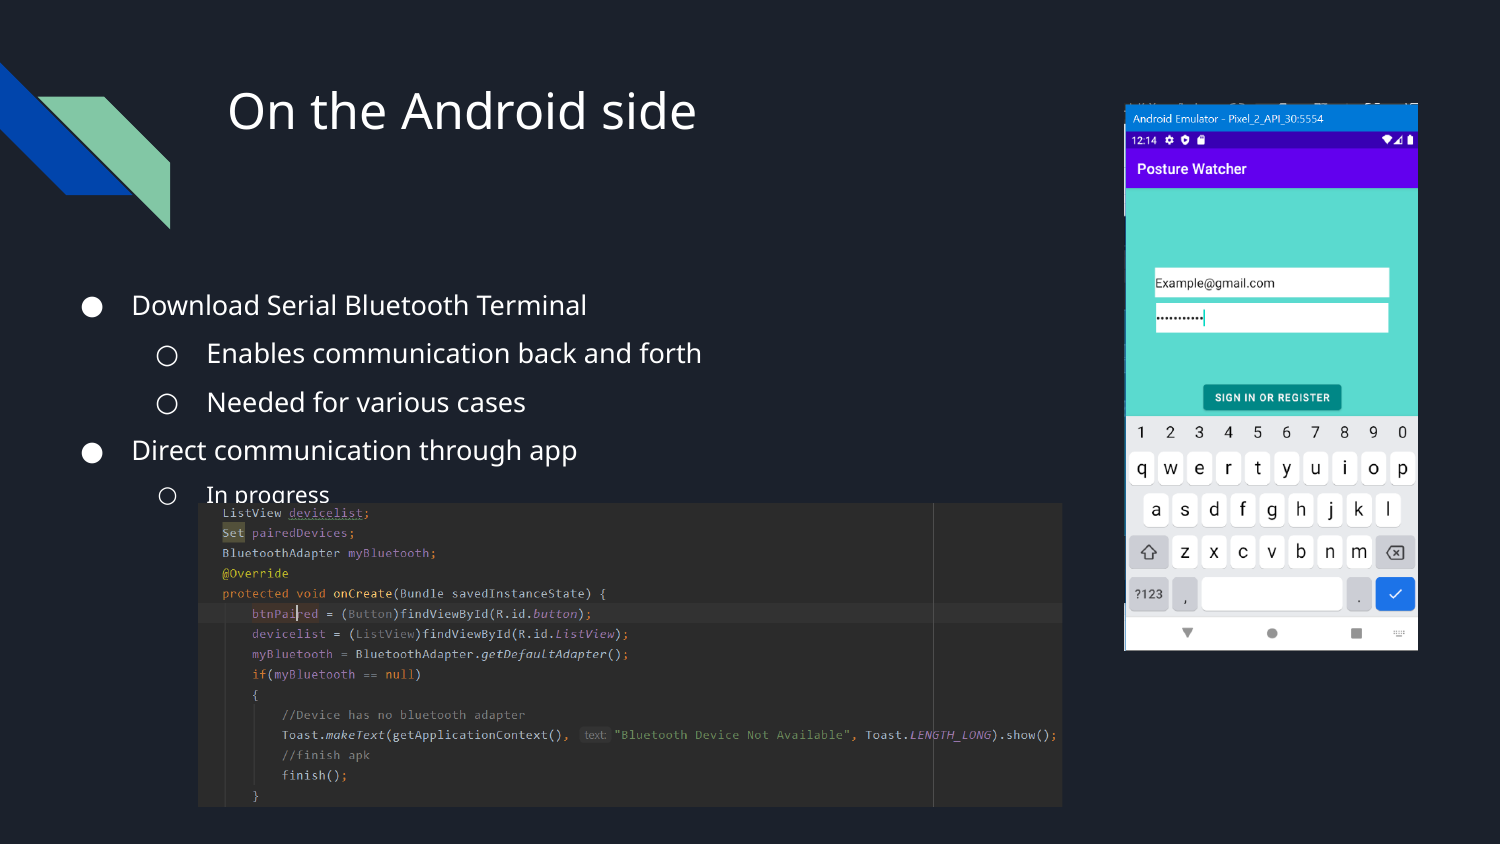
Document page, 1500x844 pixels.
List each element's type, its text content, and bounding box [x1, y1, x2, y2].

picture [1124, 103, 1418, 651]
title On the Android side [212, 64, 1368, 215]
picture [197, 502, 1063, 807]
list Download Serial Bluetooth Terminal Enables communication back and forth Needed for various cases Direct communication through app In progress [41, 257, 1459, 735]
